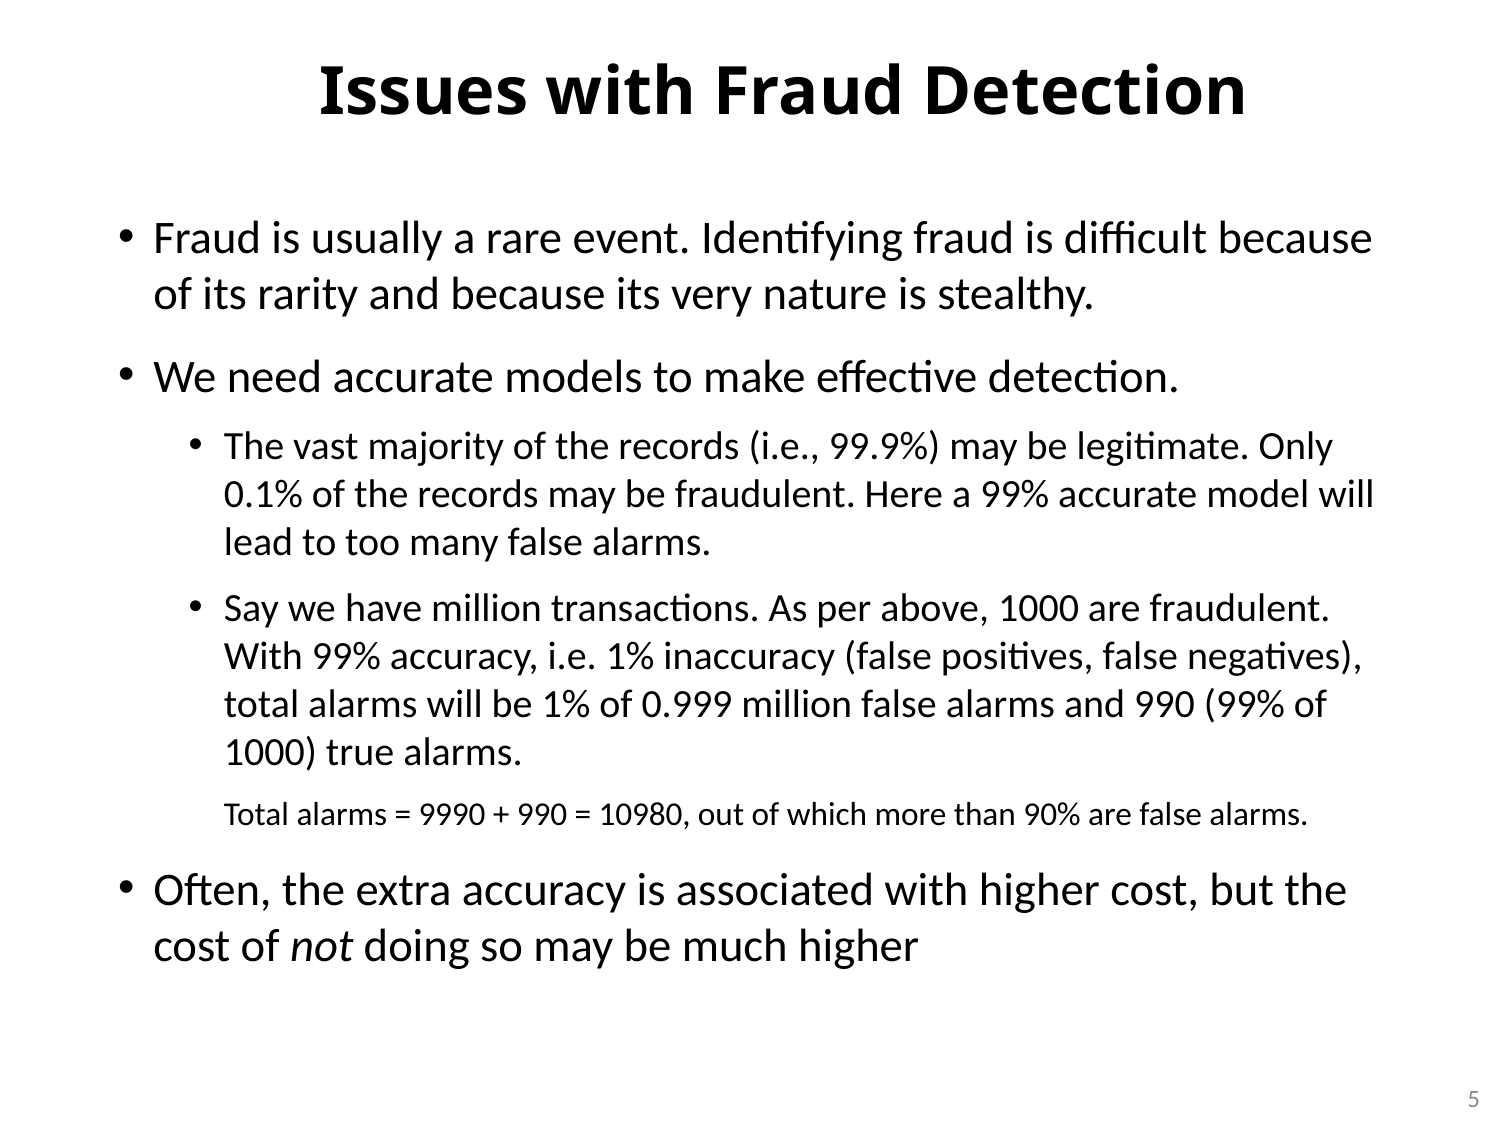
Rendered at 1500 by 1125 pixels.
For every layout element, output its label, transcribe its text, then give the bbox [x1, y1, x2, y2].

slide_number 5 [1157, 1080, 1495, 1116]
list Fraud is usually a rare event. Identifying fraud is difficult because of its rarity and because its very nature is stealthy. We need accurate models to make effective detection. The vast majority of the records (i.e., 99.9%) may be legitimate. Only 0.1% of the records may be fraudulent. Here a 99% accurate model will lead to too many false alarms. Say we have million transactions. As per above, 1000 are fraudulent. With 99% accuracy, i.e. 1% inaccuracy (false positives, false negatives), total alarms will be 1% of 0.999 million false alarms and 990 (99% of 1000) true alarms. Total alarms = 9990 + 990 = 10980, out of which more than 90% are false alarms. Often, the extra accuracy is associated with higher cost, but the cost of not doing so may be much higher [103, 200, 1397, 989]
title Issues with Fraud Detection [137, 54, 1432, 132]
